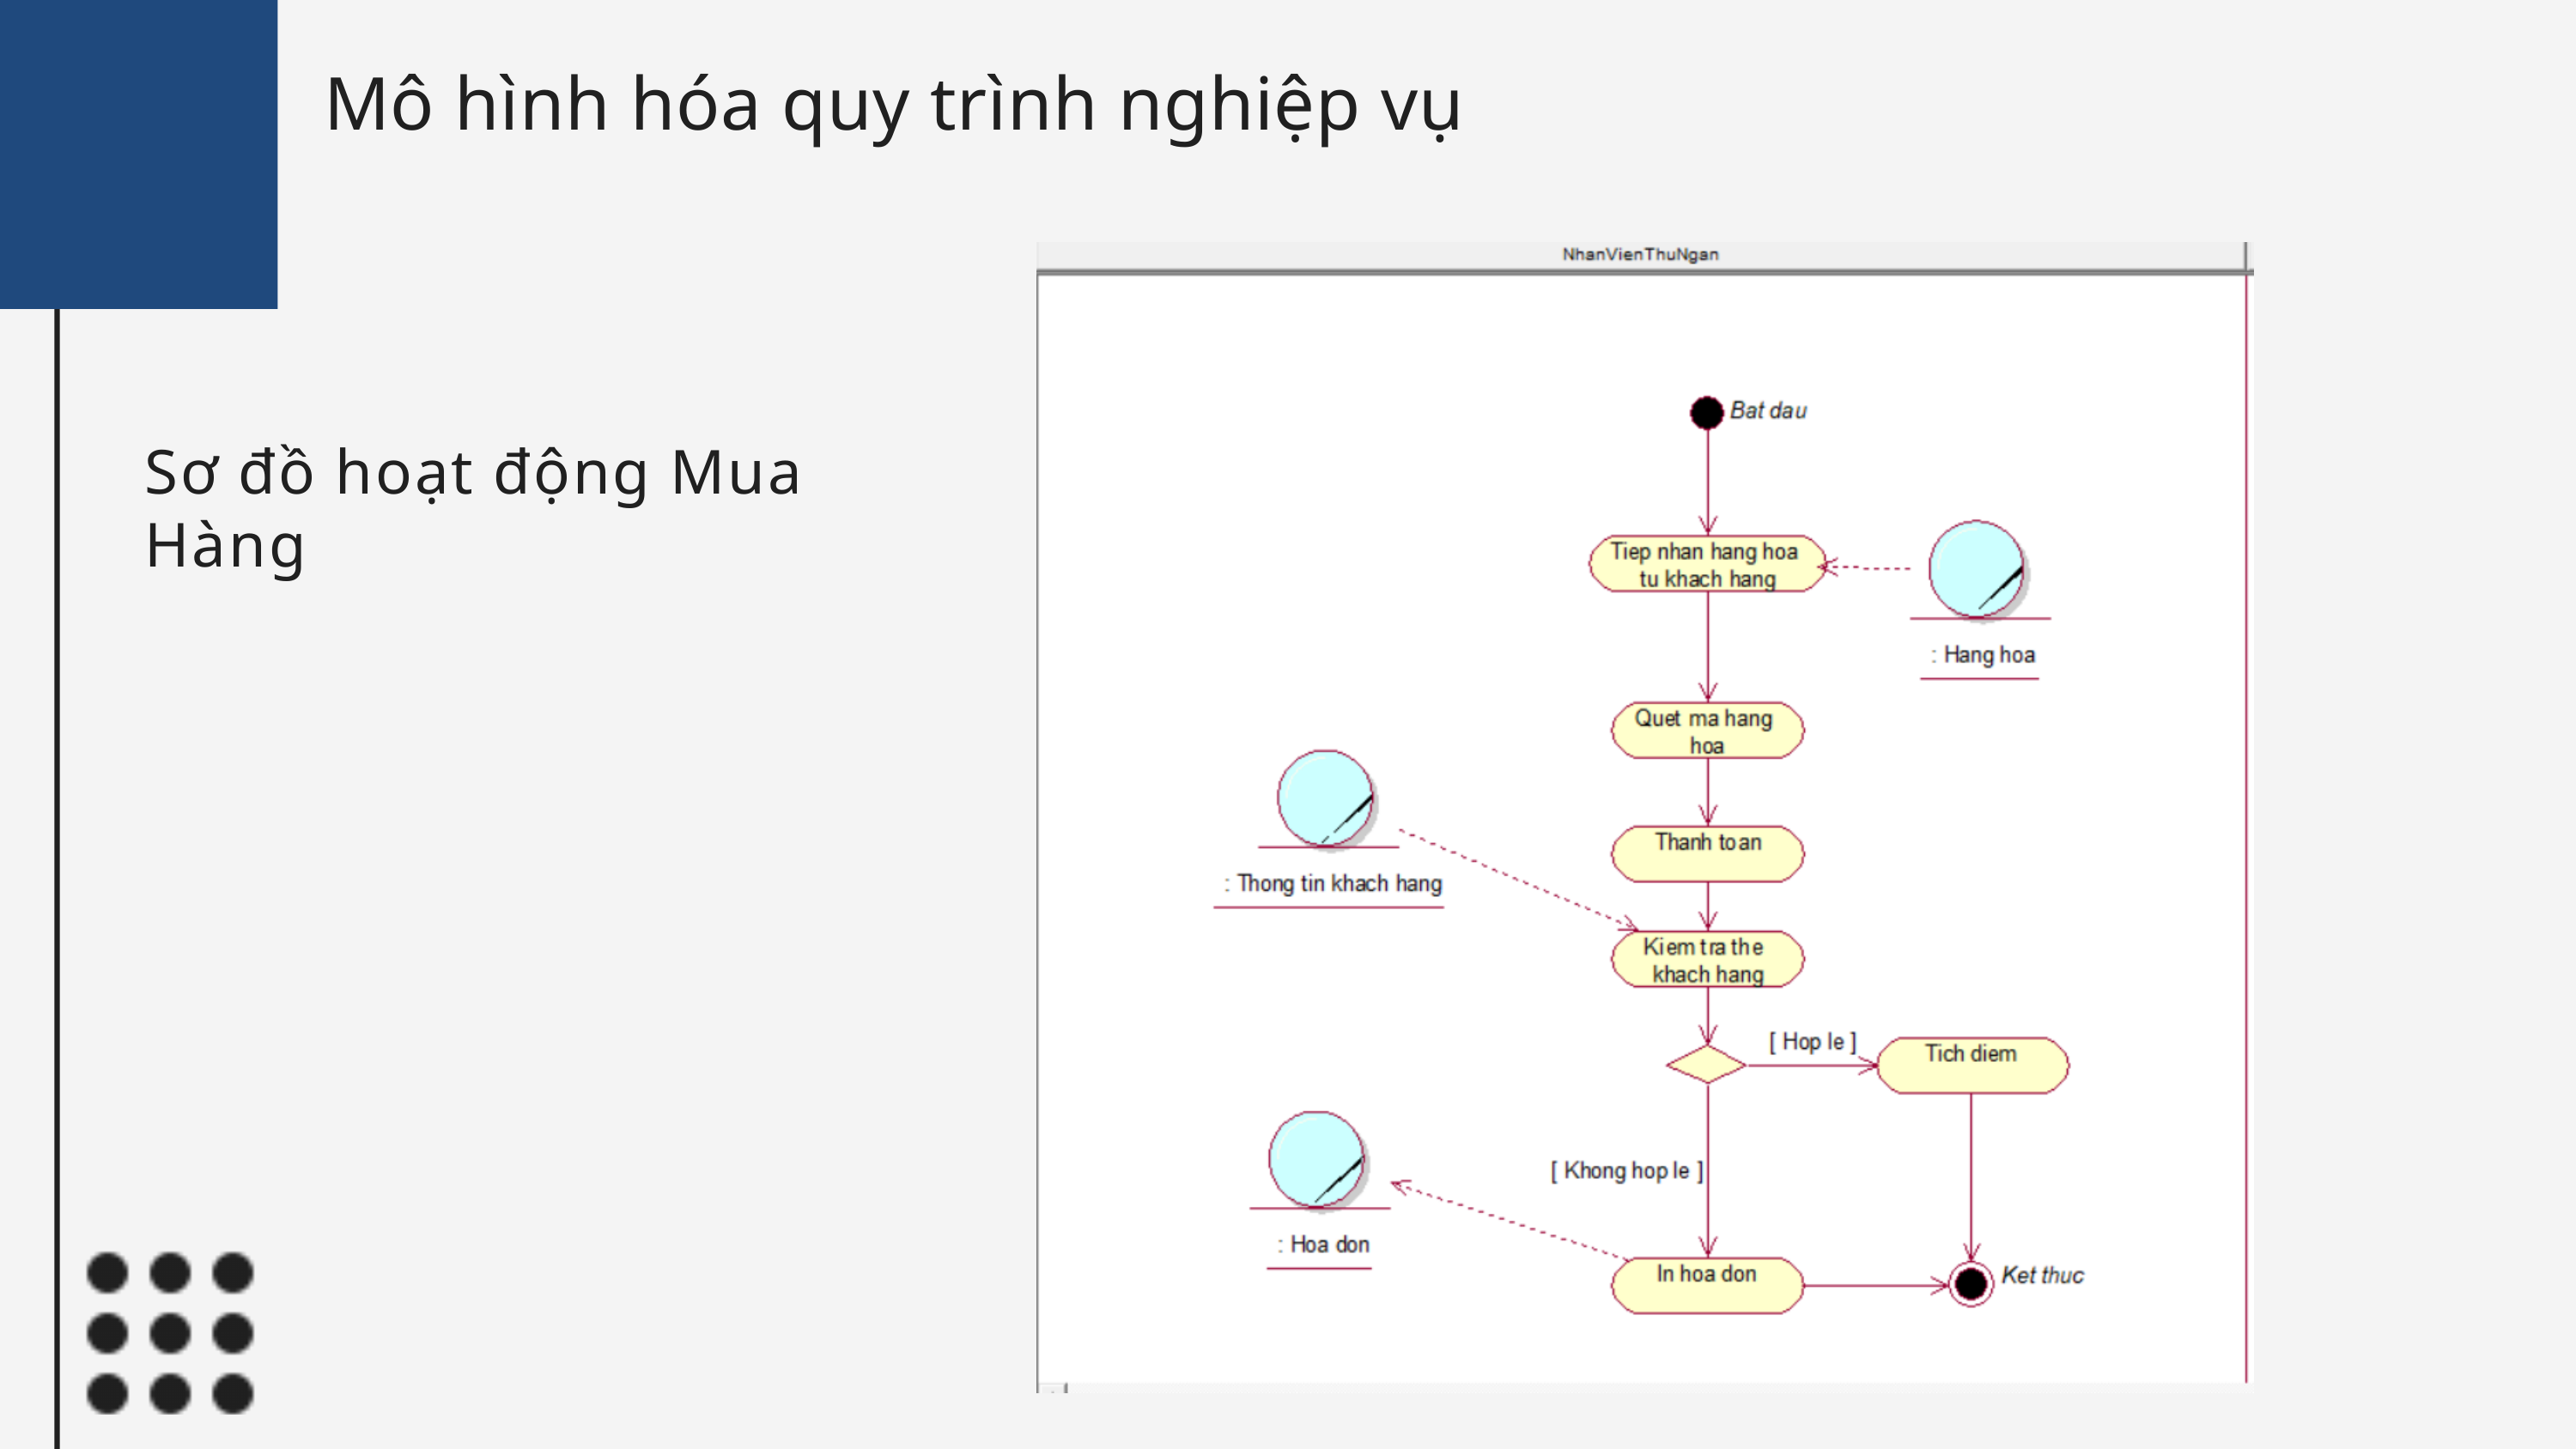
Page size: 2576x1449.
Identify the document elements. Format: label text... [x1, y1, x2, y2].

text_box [88, 1245, 253, 1421]
text_box [0, 0, 278, 309]
picture [1036, 242, 2254, 1393]
text_box Mô hình hóa quy trình nghiệp vụ [324, 64, 1660, 145]
text_box [54, 309, 60, 1449]
picture [82, 1250, 88, 1415]
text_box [144, 433, 819, 698]
picture [253, 1250, 258, 1415]
